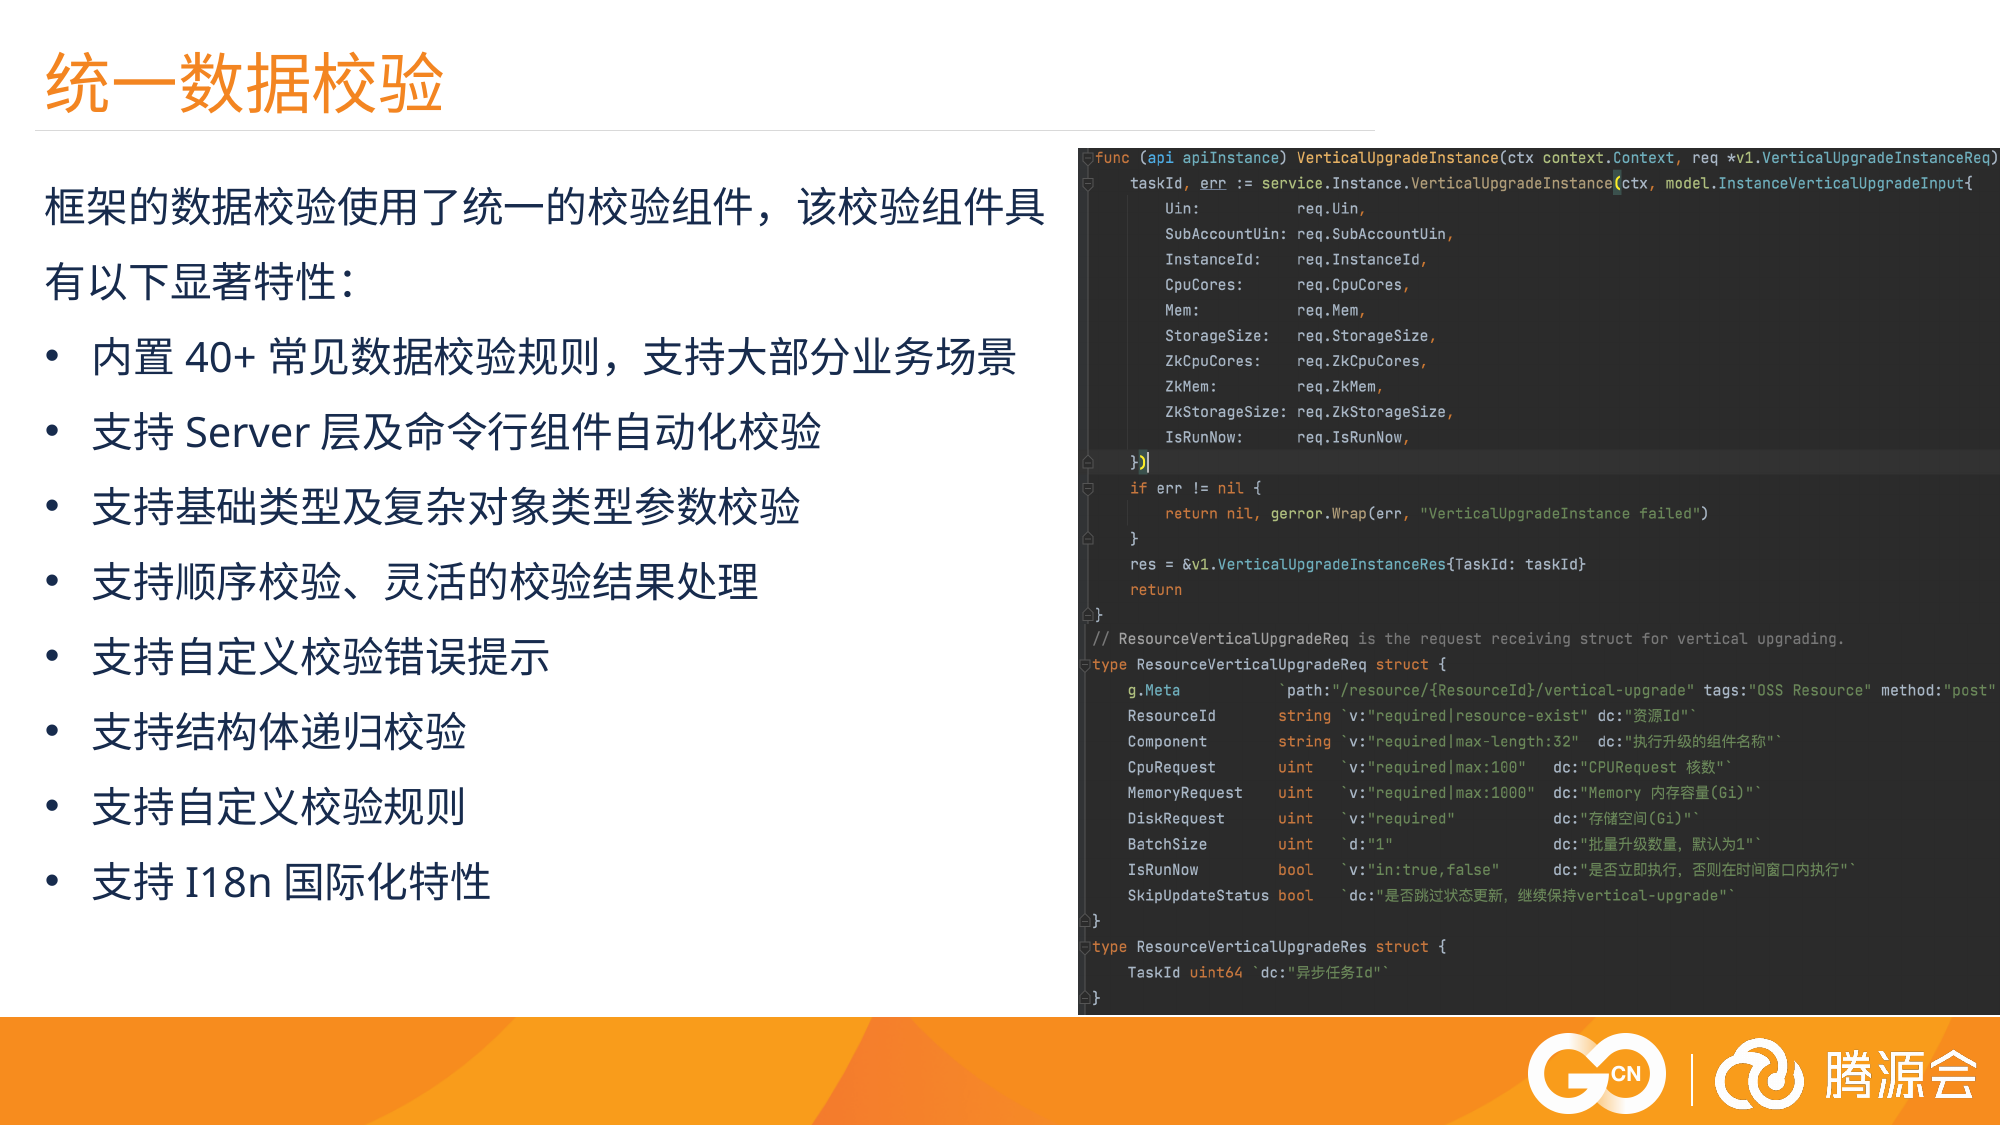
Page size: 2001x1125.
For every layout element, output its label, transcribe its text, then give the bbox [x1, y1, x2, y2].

text_box 框架的数据校验使用了统一的校验组件，该校验组件具有以下显著特性： 内置40+常见数据校验规则，支持大部分业务场景 支持Server层及命令行组件自动化校验 支持基础类型及复杂对象类型参数校验 支持顺序校验、灵活的校验结果处理 支持自定义校验错误提示 支持结构体递归校验 支持自定义校验规则 支持I18n国际化特性 [29, 148, 1078, 914]
picture [0, 148, 2001, 1125]
text_box 统一数据校验 [29, 34, 1396, 129]
